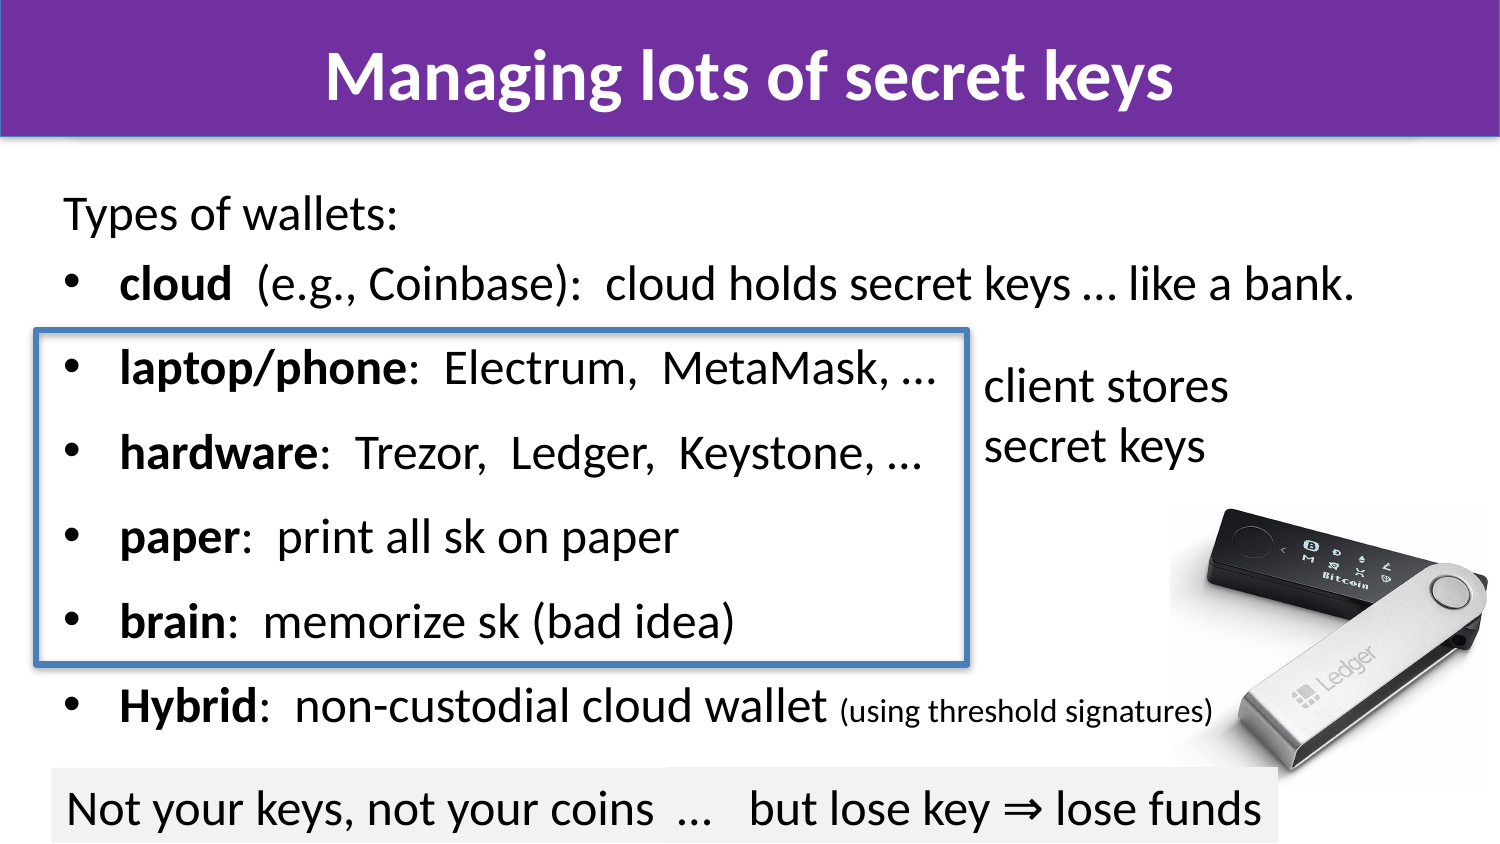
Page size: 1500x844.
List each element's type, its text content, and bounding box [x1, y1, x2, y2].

text_box Not your keys, not your coins … [51, 767, 739, 843]
title Managing lots of secret keys [75, 20, 1425, 123]
text_box client stores secret keys [971, 345, 1245, 480]
picture [1170, 508, 1489, 788]
list Types of wallets: cloud (e.g., Coinbase): cloud holds secret keys … like a bank. laptop/phone: Electrum, MetaMask, … hardware: Trezor, Ledger, Keystone, … paper: print all sk on paper brain: memorize sk (bad idea) Hybrid: non-custodial cloud wallet (using threshold signatures) [47, 172, 1428, 800]
text_box [35, 329, 968, 665]
text_box but lose key ⇒ lose funds [739, 800, 1278, 843]
